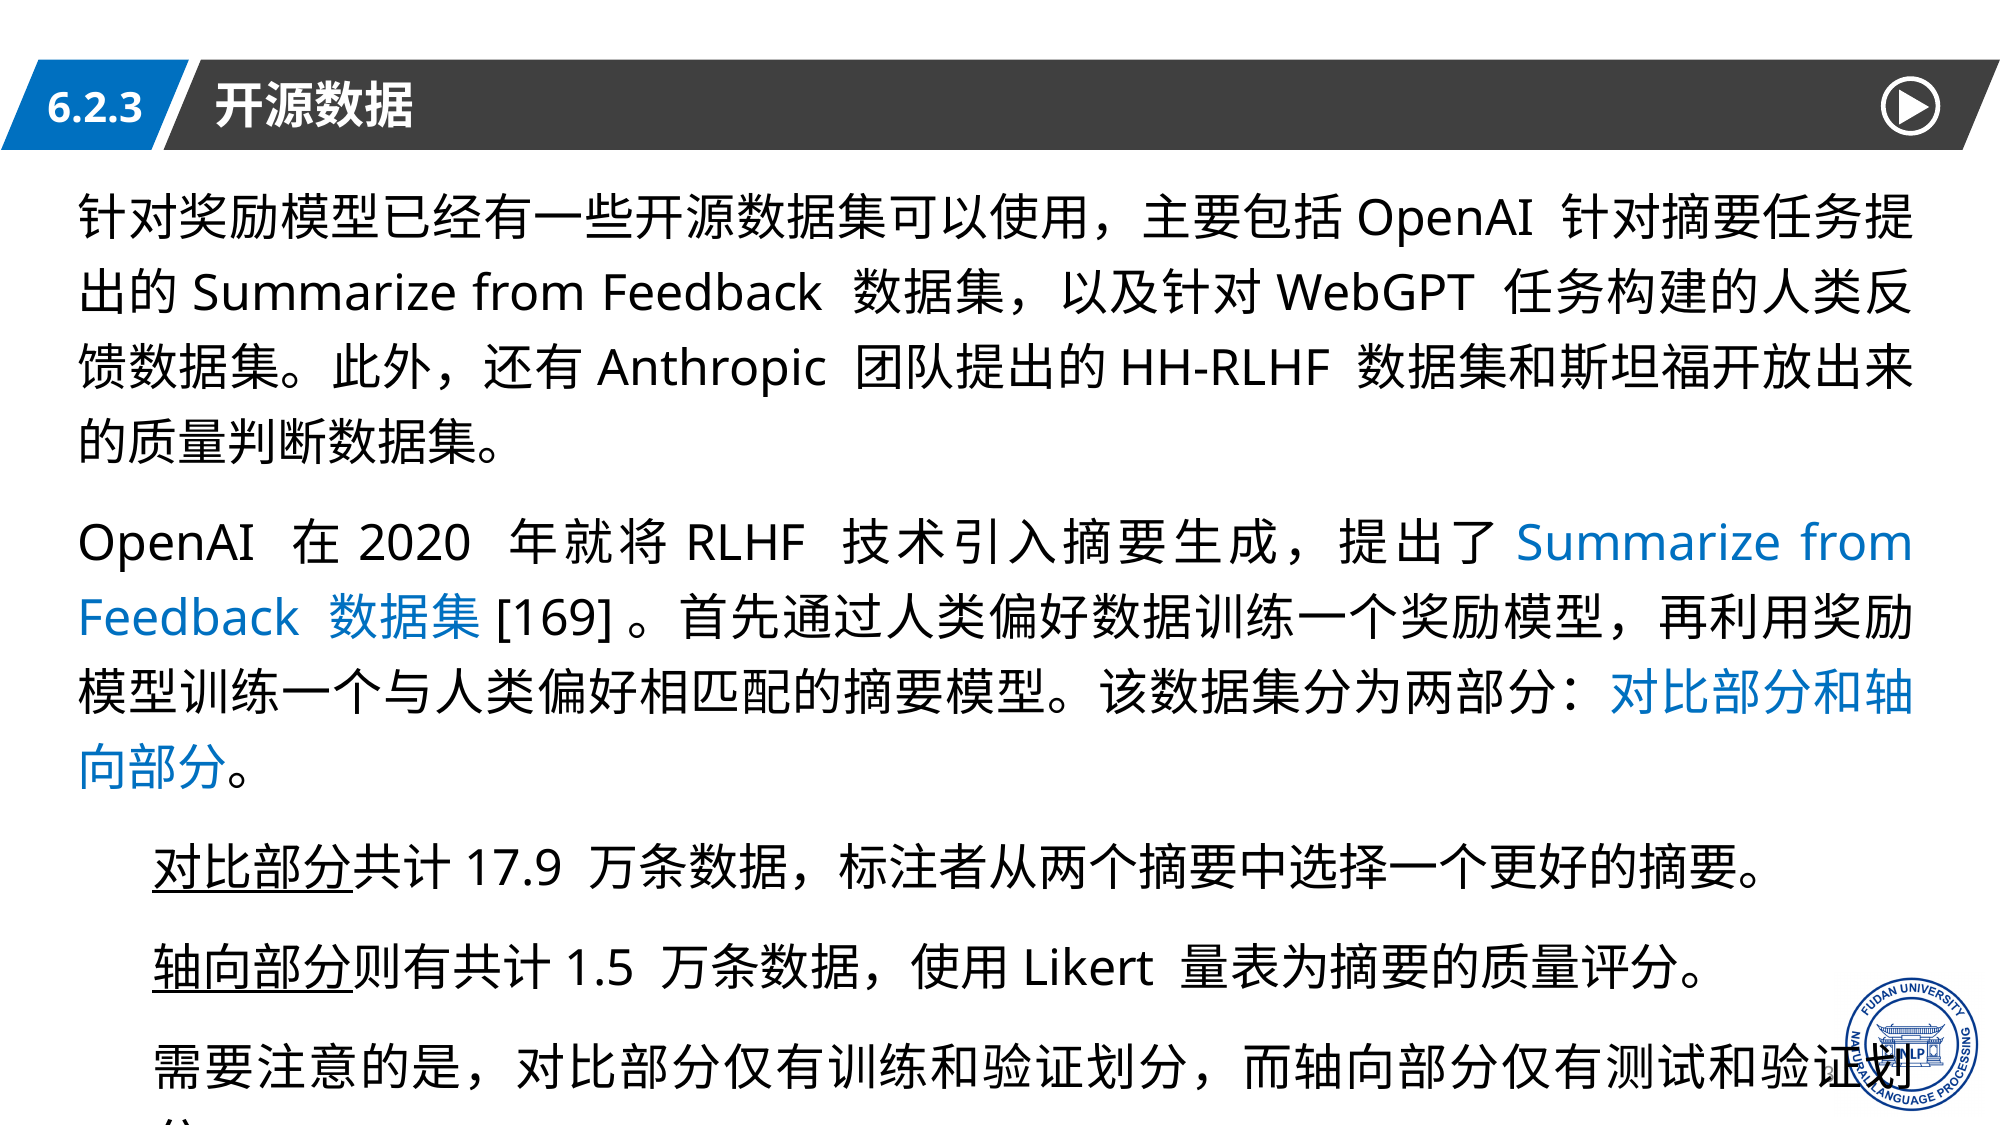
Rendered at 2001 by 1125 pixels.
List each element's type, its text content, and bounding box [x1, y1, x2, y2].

text_box 针对奖励模型已经有一些开源数据集可以使用，主要包括OpenAI 针对摘要任务提出的Summarize from Feedback 数据集，以及针对WebGPT 任务构建的人类反馈数据集。此外，还有Anthropic 团队提出的HH-RLHF 数据集和斯坦福开放出来的质量判断数据集。 OpenAI 在2020 年就将RLHF 技术引入摘要生成，提出了Summarize from Feedback 数据集[169]。首先通过人类偏好数据训练一个奖励模型，再利用奖励模型训练一个与人类偏好相匹配的摘要模型。该数据集分为两部分：对比部分和轴向部分。 对比部分共计17.9 万条数据，标注者从两个摘要中选择一个更好的摘要。 轴向部分则有共计1.5 万条数据，使用Likert 量表为摘要的质量评分。 需要注意的是，对比部分仅有训练和验证划分，而轴向部分仅有测试和验证划分。 [62, 163, 1930, 1125]
text_box [1, 89, 157, 150]
text_box [163, 59, 2000, 150]
text_box 开源数据 [199, 66, 430, 142]
picture [1930, 972, 1985, 1117]
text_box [1883, 78, 1939, 134]
text_box [32, 59, 189, 120]
text_box 6.2.3 [26, 73, 164, 138]
